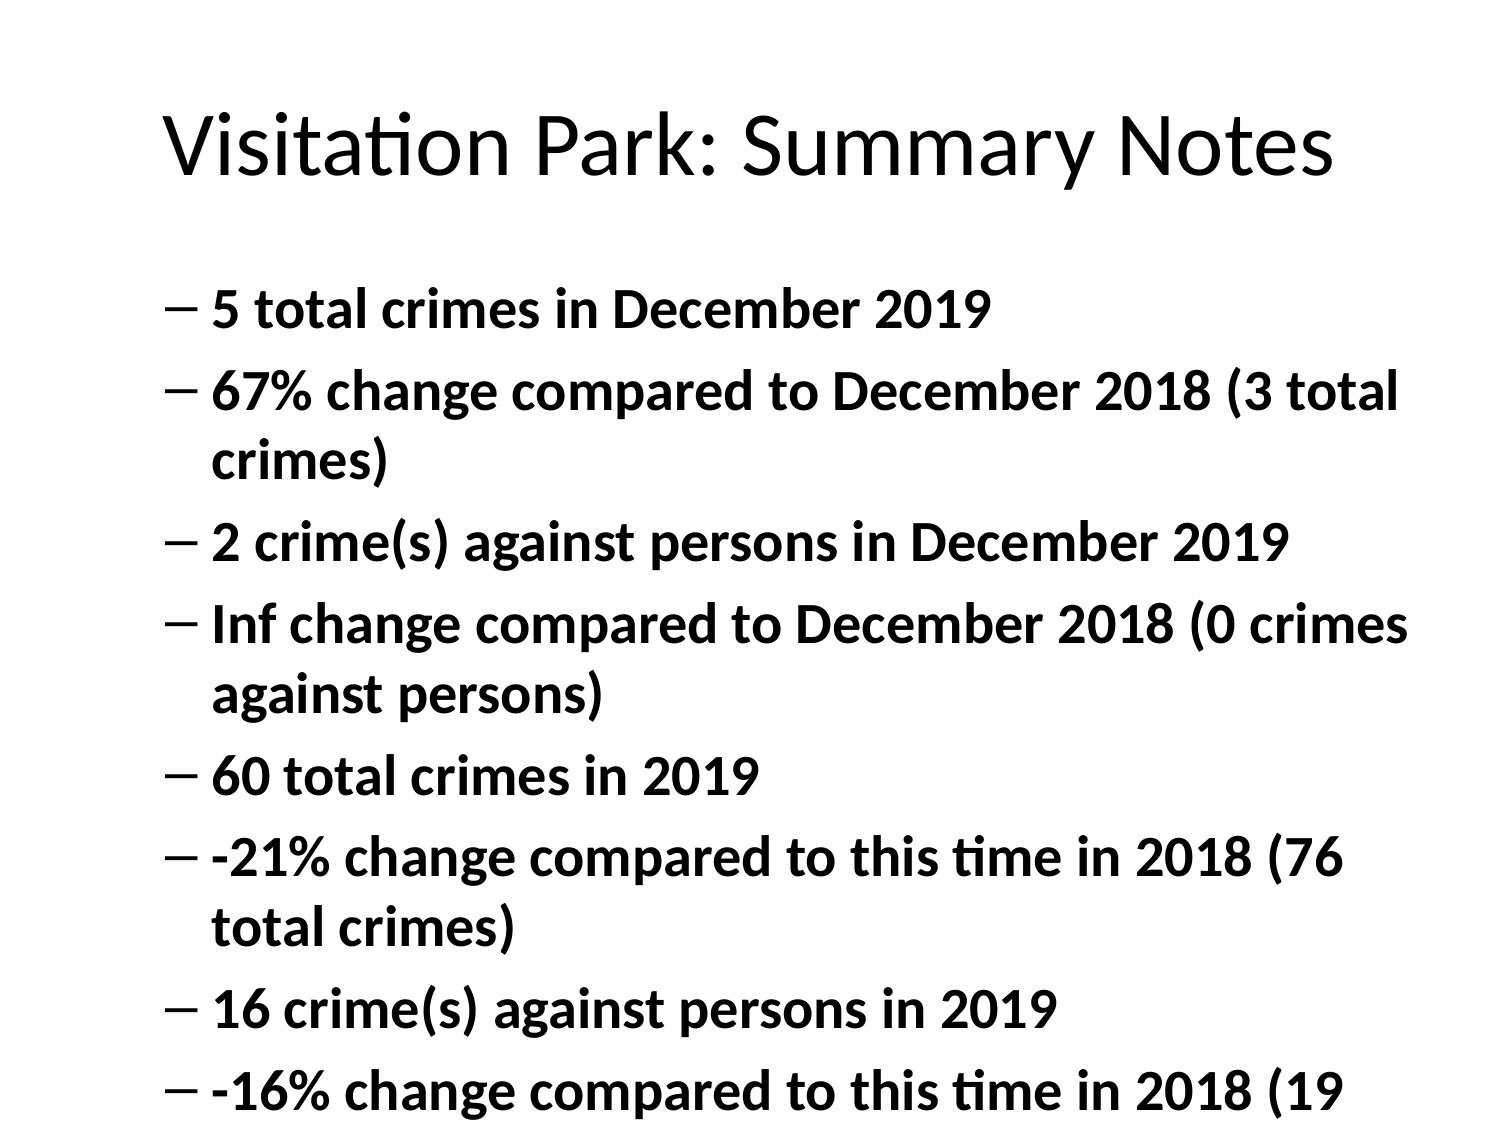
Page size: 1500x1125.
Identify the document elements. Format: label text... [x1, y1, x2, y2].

title Visitation Park: Summary Notes [75, 45, 1425, 233]
list 5 total crimes in December 2019 67% change compared to December 2018 (3 total crimes) 2 crime(s) against persons in December 2019 Inf change compared to December 2018 (0 crimes against persons) 60 total crimes in 2019 -21% change compared to this time in 2018 (76 total crimes) 16 crime(s) against persons in 2019 -16% change compared to this time in 2018 (19 crimes against persons) [75, 262, 1425, 1005]
